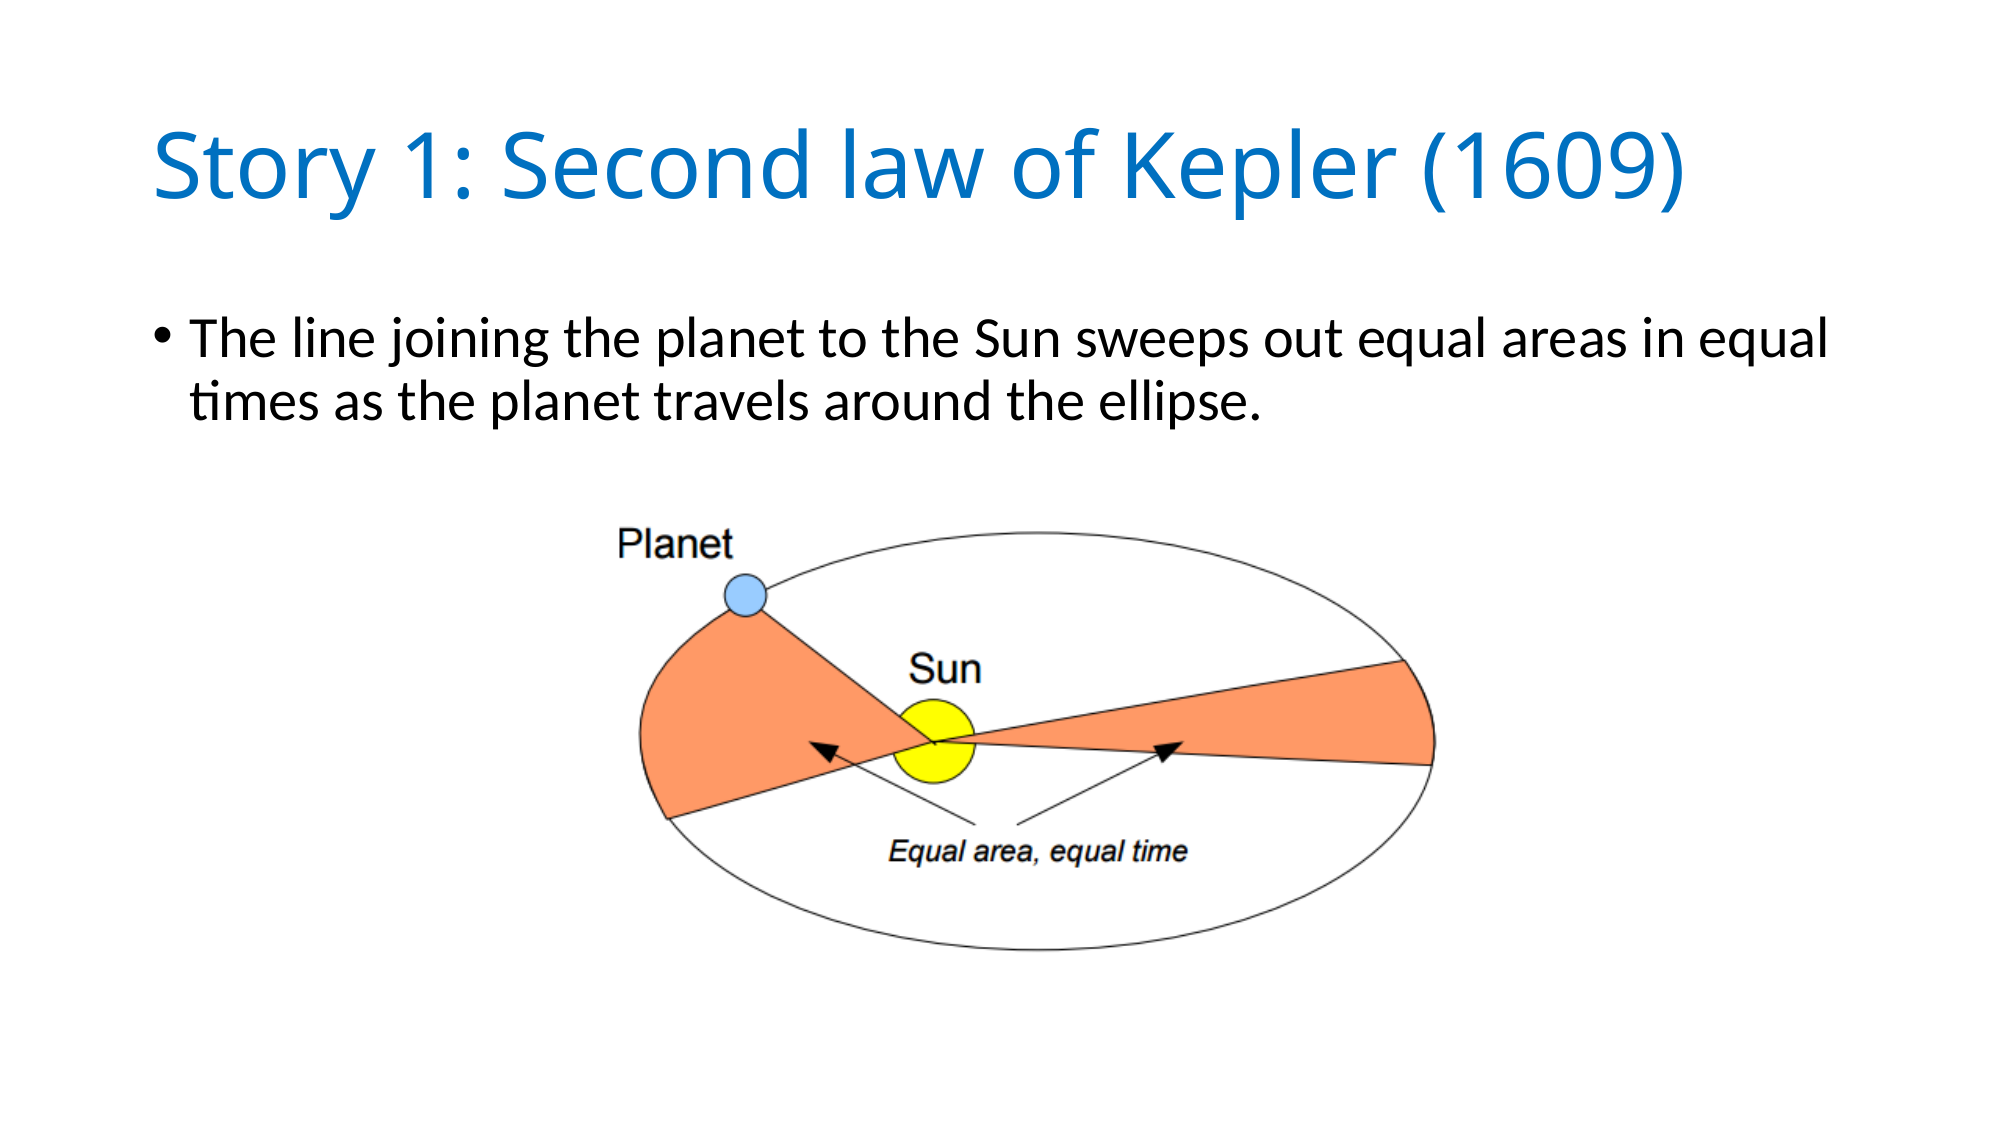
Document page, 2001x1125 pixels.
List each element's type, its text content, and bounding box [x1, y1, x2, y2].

list The line joining the planet to the Sun sweeps out equal areas in equal times as the planet travels around the ellipse. [137, 299, 1863, 1014]
title Story 1: Second law of Kepler (1609) [137, 59, 1863, 278]
picture [540, 480, 1460, 971]
